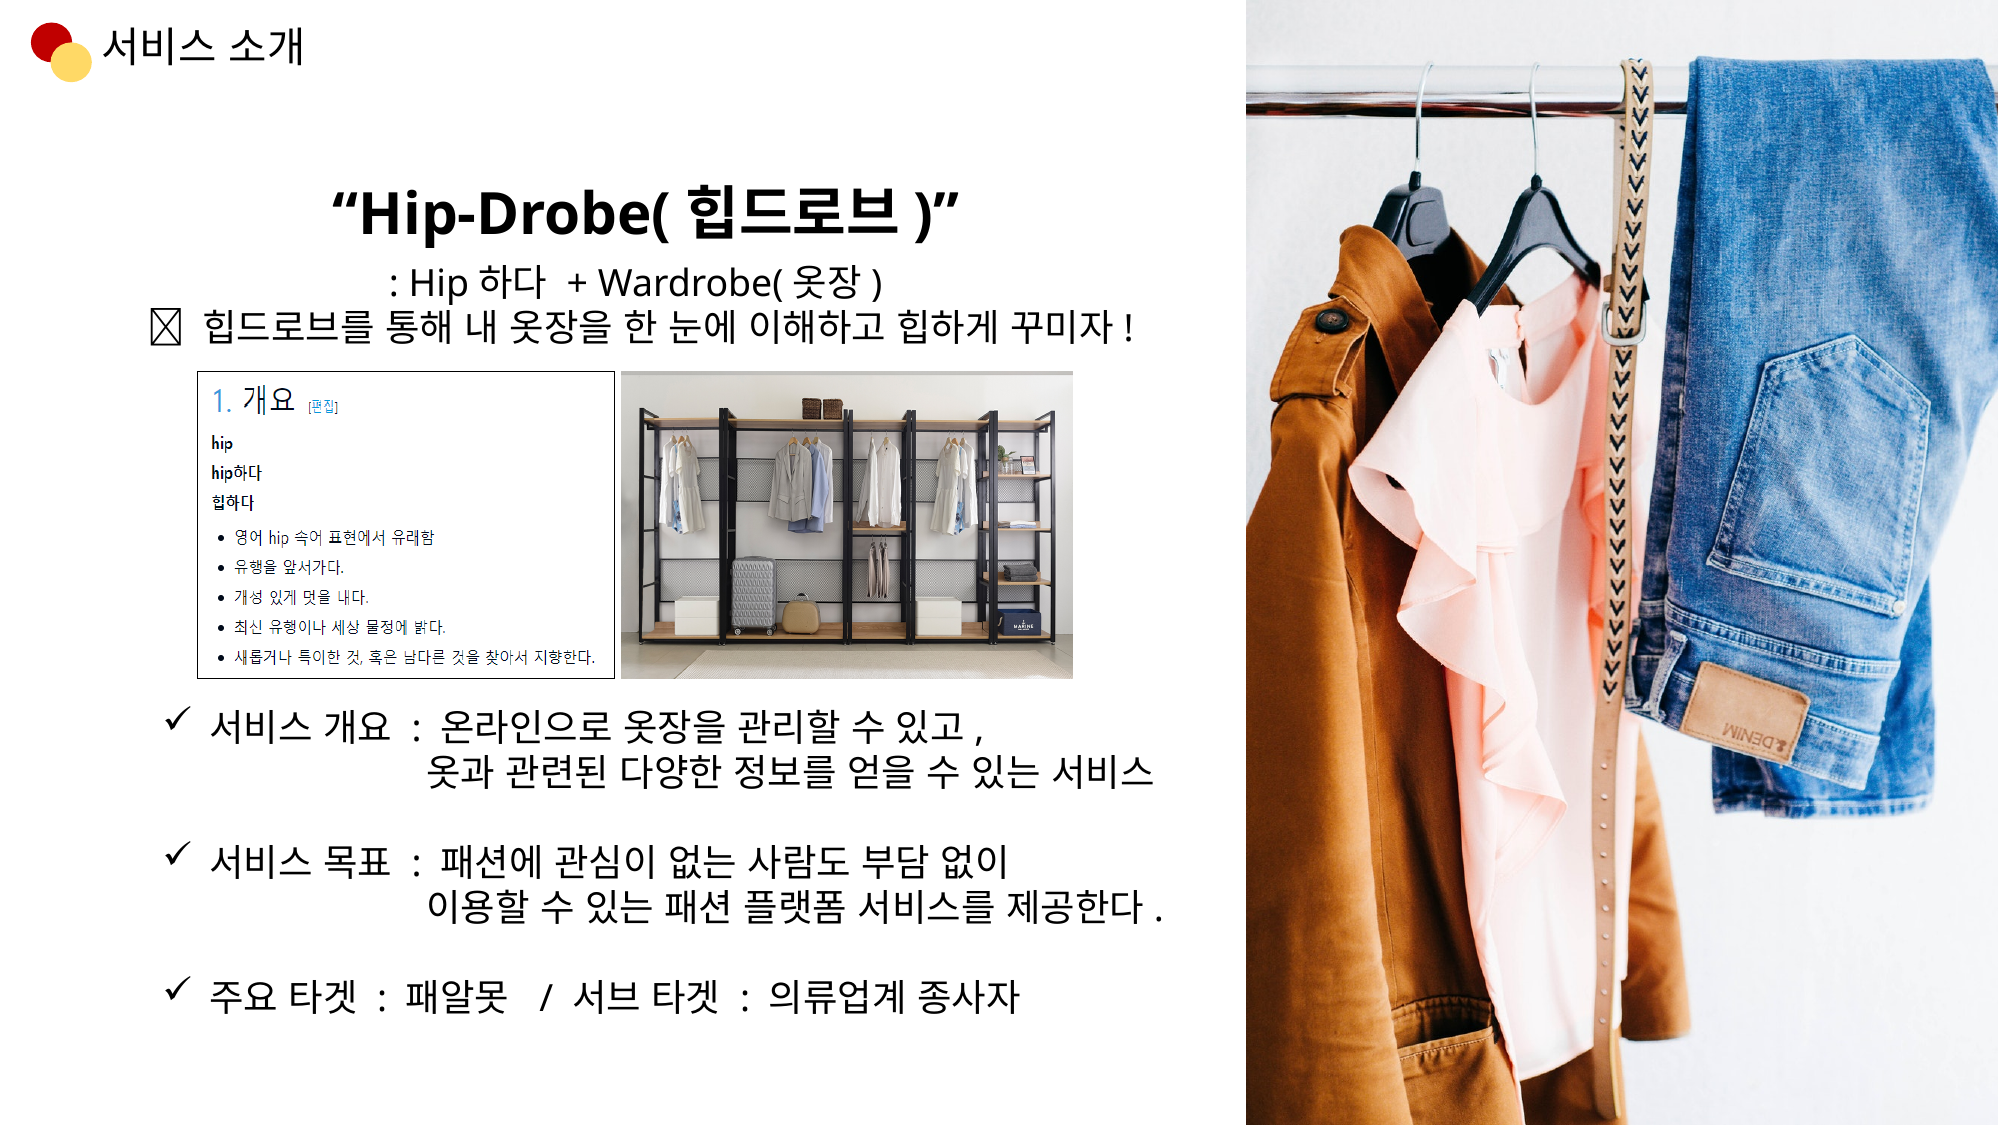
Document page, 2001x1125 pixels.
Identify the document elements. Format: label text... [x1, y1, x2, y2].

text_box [197, 371, 1073, 679]
text_box “Hip-Drobe(힙드로브)” [294, 168, 998, 251]
text_box 서비스 개요 : 온라인으로 옷장을 관리할 수 있고, 옷과 관련된 다양한 정보를 얻을 수 있는 서비스 서비스 목표 : 패션에 관심이 없는 사람도 부담 없이 이용할 수 있는 패션 플랫폼 서비스를 제공한다. 주요 타겟 : 패알못 / 서브 타겟 : 의류업계 종사자 [147, 696, 1222, 1027]
text_box : Hip하다 + Wardrobe(옷장)  힙드로브를 통해 내 옷장을 한 눈에 이해하고 힙하게 꾸미자! [122, 251, 1159, 356]
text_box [30, 22, 92, 83]
picture [1246, 0, 1998, 1125]
text_box 서비스 소개 [71, 13, 336, 78]
